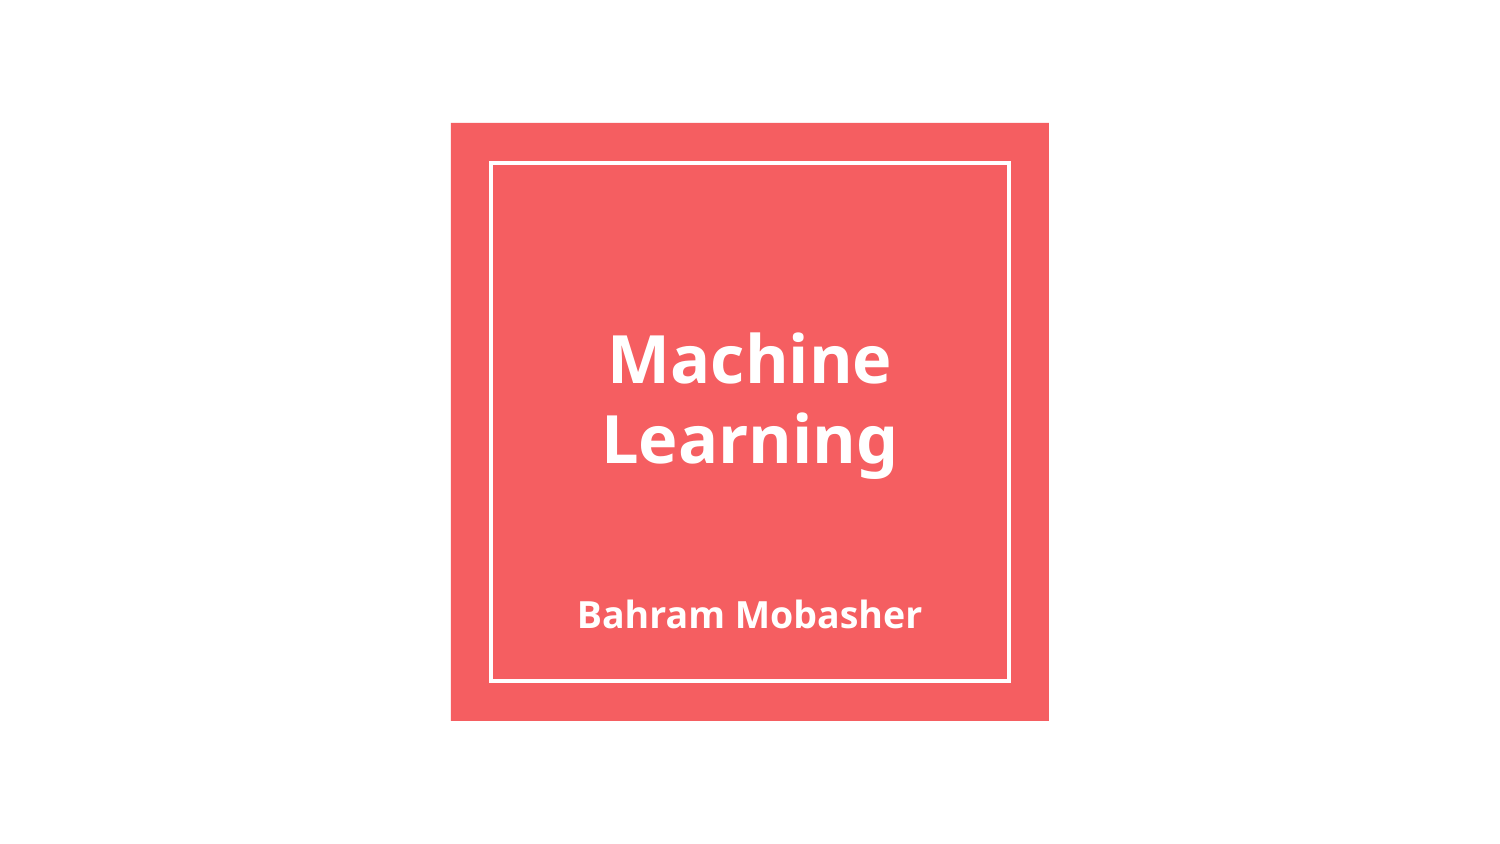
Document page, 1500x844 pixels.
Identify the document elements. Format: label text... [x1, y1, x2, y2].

subtitle Bahram Mobasher [507, 535, 993, 651]
title Machine Learning [507, 266, 993, 527]
